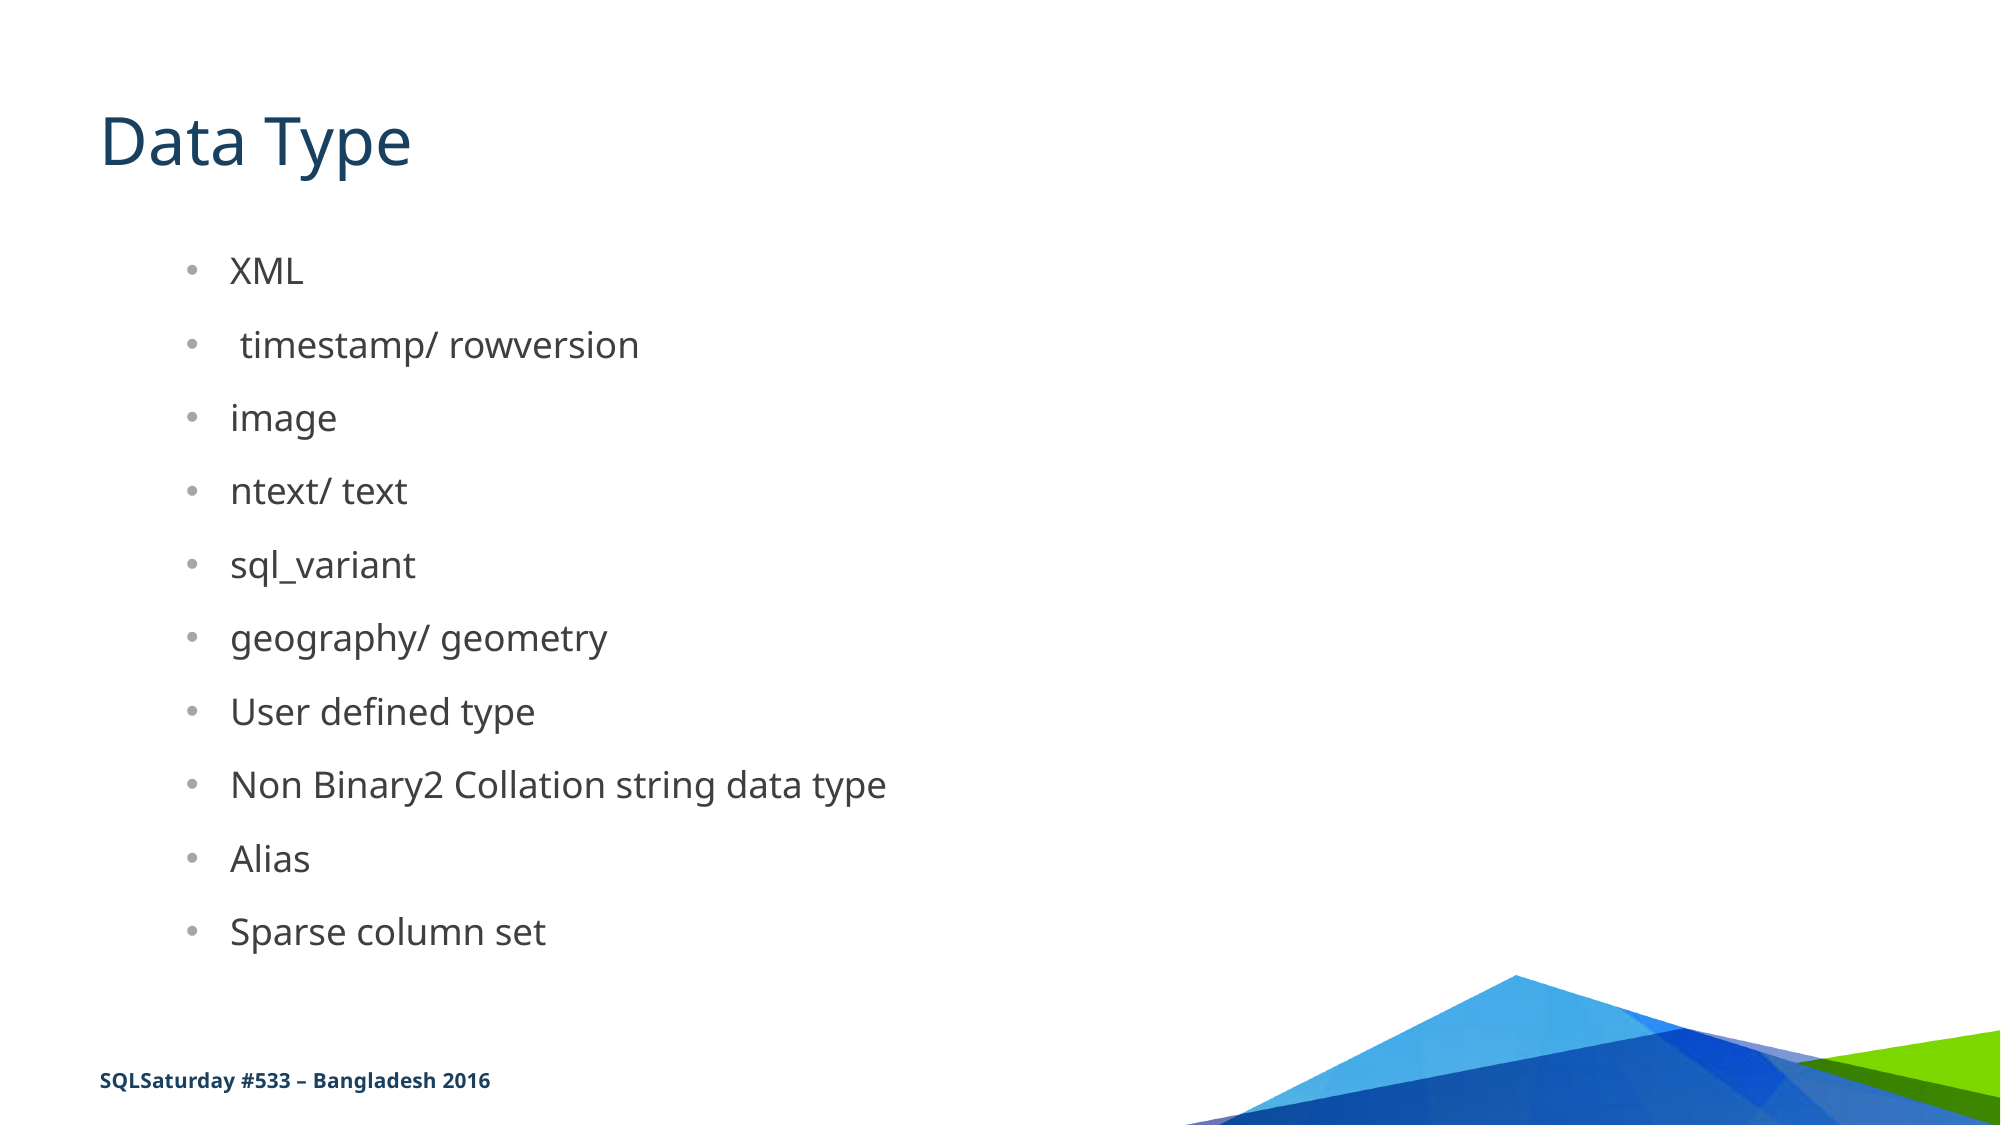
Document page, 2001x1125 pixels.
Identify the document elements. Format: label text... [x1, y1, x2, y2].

picture [1150, 975, 2001, 1125]
footer SQLSaturday #533 – Bangladesh 2016 [99, 1060, 1317, 1103]
title Data Type [99, 45, 1900, 233]
list XML timestamp/ rowversion image ntext/ text sql_variant geography/ geometry User defined type Non Binary2 Collation string data type Alias Sparse column set [99, 200, 1787, 973]
